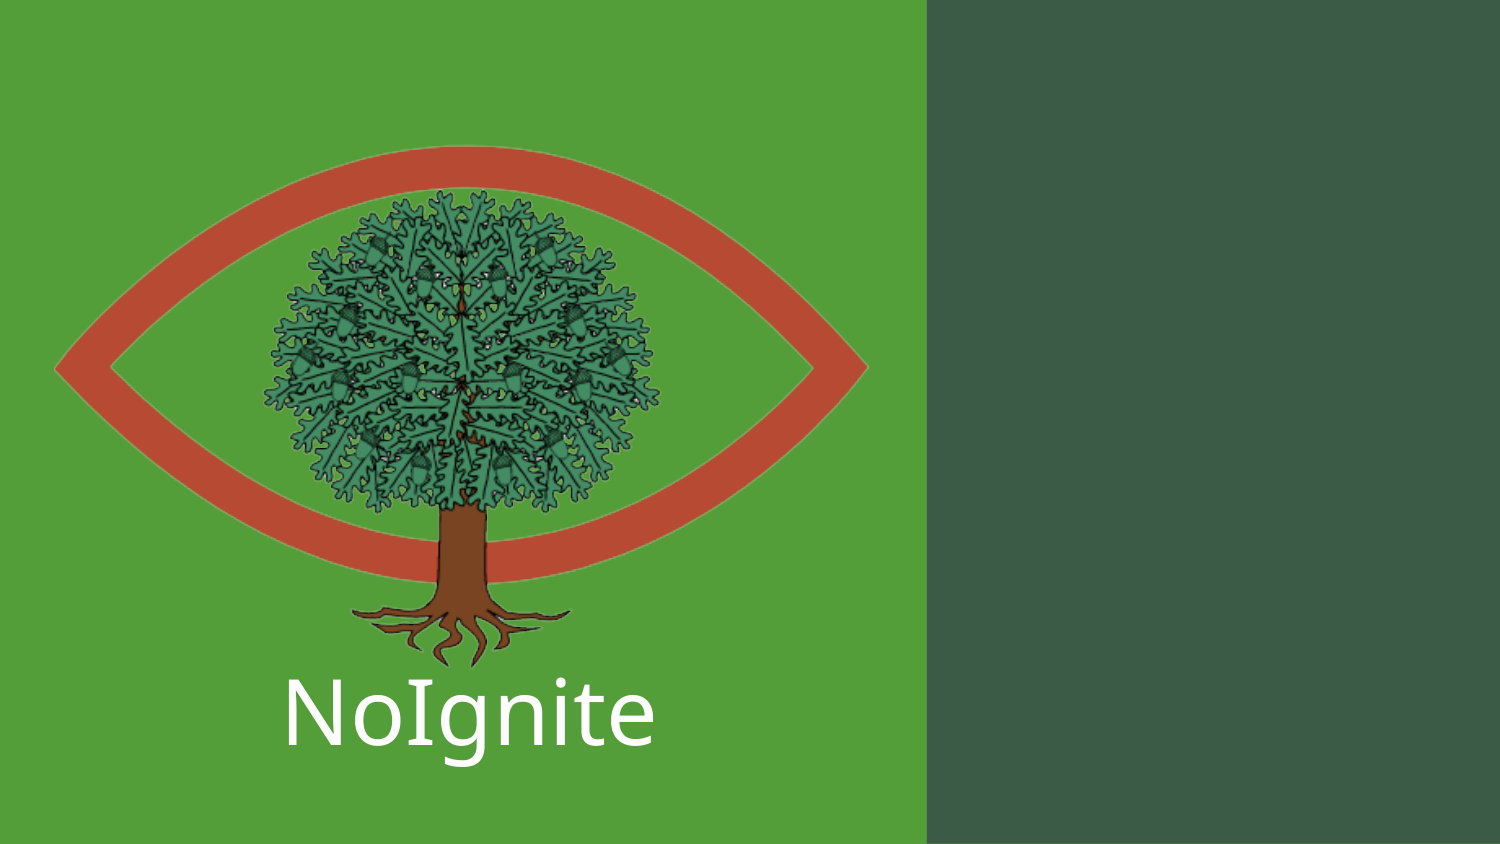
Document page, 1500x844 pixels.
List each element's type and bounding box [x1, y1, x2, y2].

text_box [925, 0, 1500, 844]
picture [54, 9, 869, 824]
